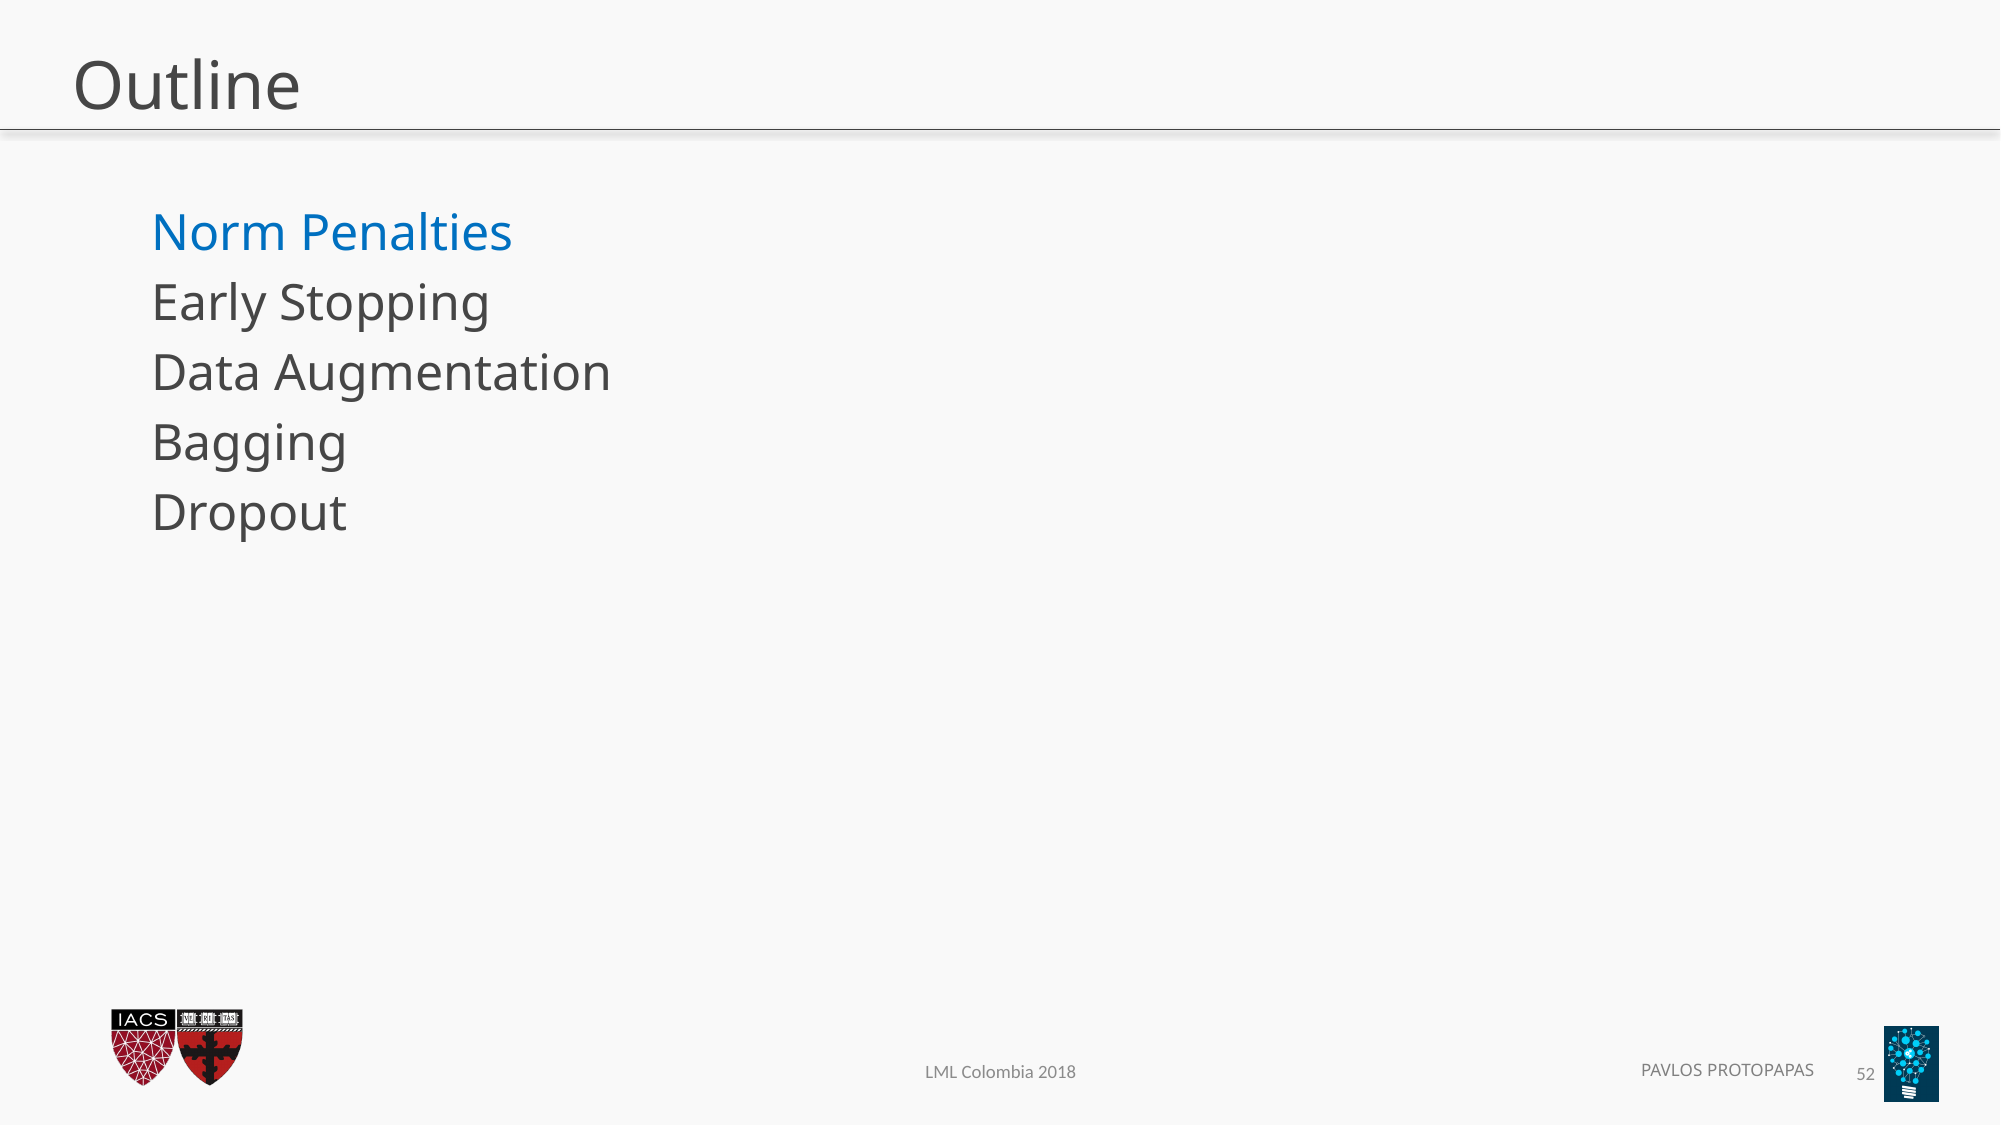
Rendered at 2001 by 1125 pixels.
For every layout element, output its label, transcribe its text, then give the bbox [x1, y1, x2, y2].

title Outline [57, 35, 1943, 162]
picture [109, 1009, 243, 1086]
picture [1905, 1049, 1913, 1058]
list Norm Penalties Early Stopping Data Augmentation Bagging Dropout [136, 193, 1831, 540]
picture [1903, 1086, 1915, 1098]
